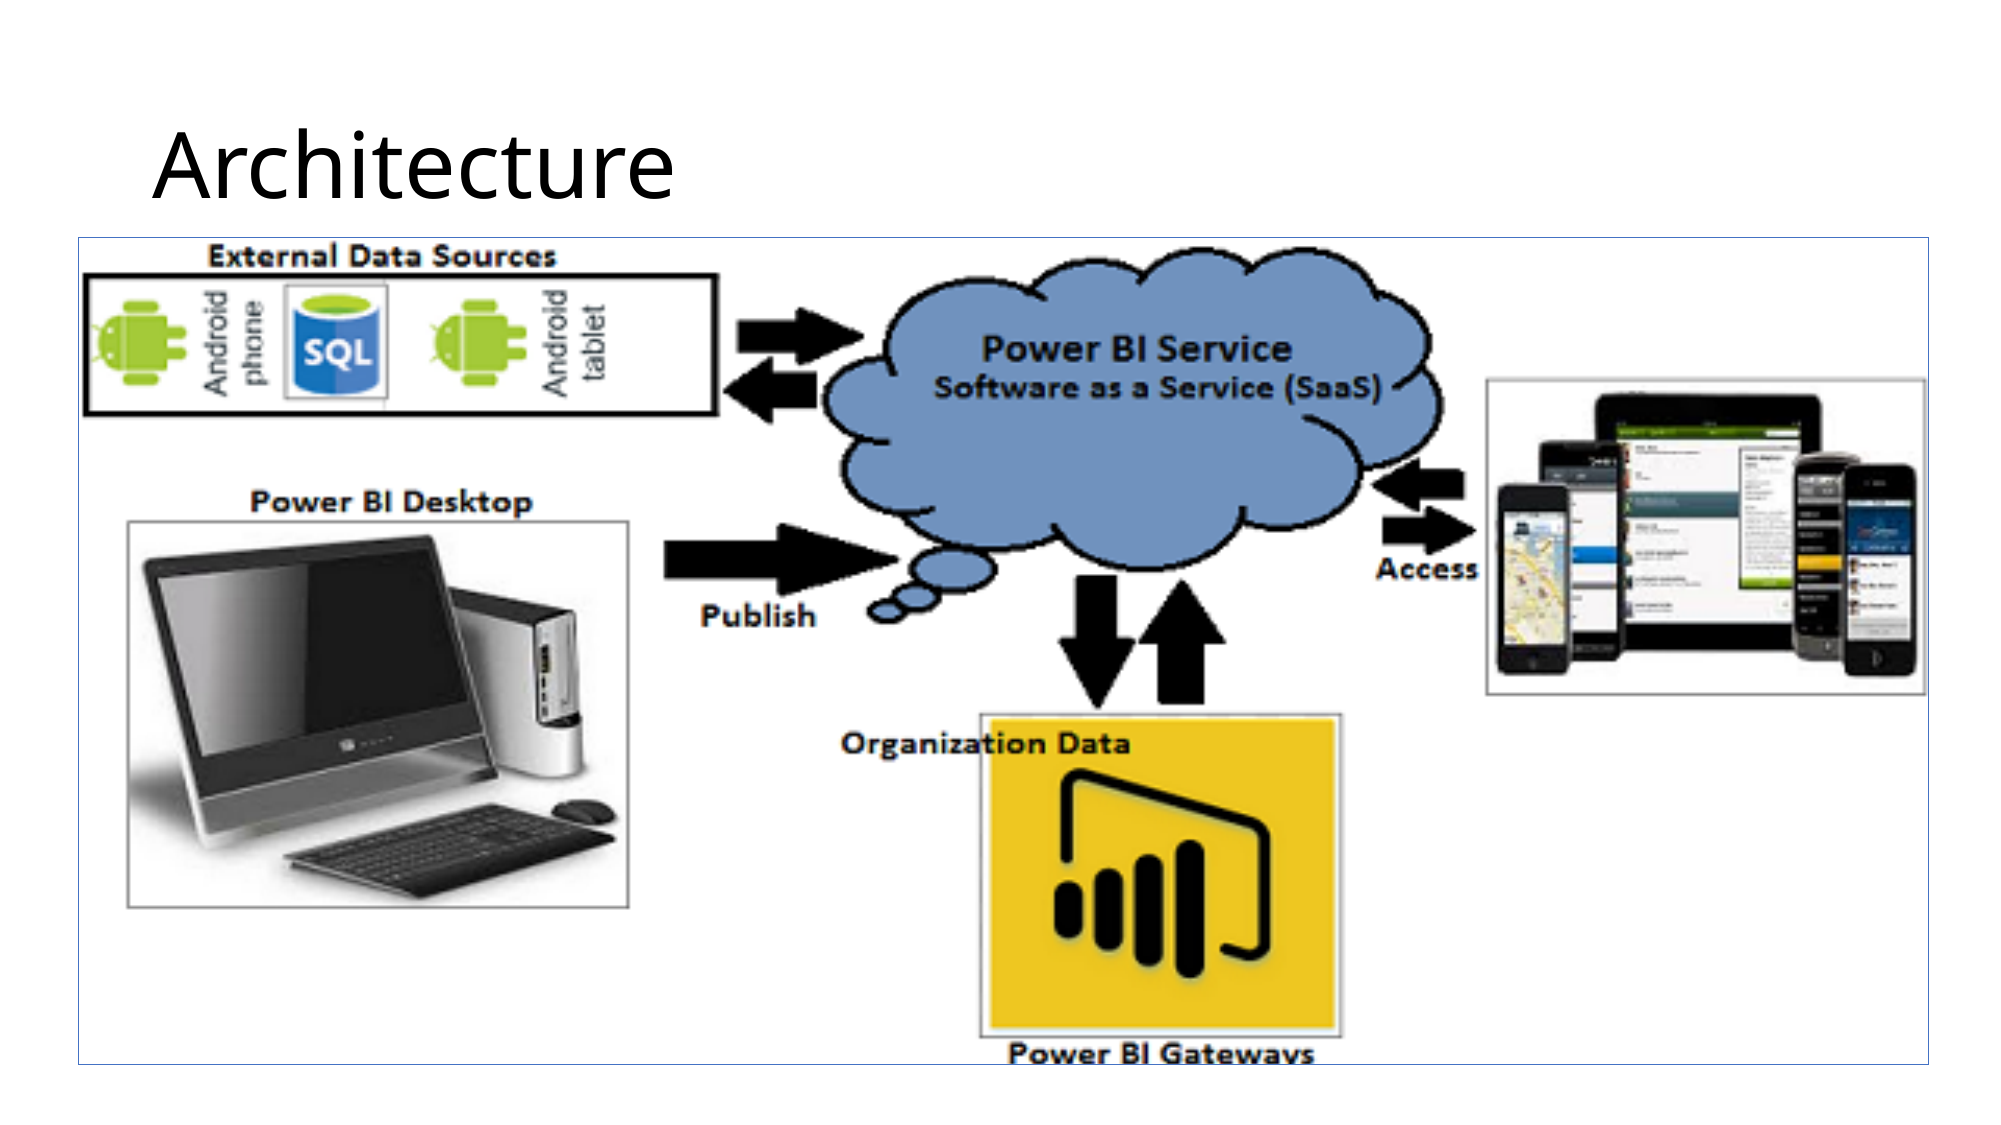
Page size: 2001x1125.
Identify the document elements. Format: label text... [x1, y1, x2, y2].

title Architecture [137, 59, 1863, 237]
picture [78, 237, 1929, 1065]
